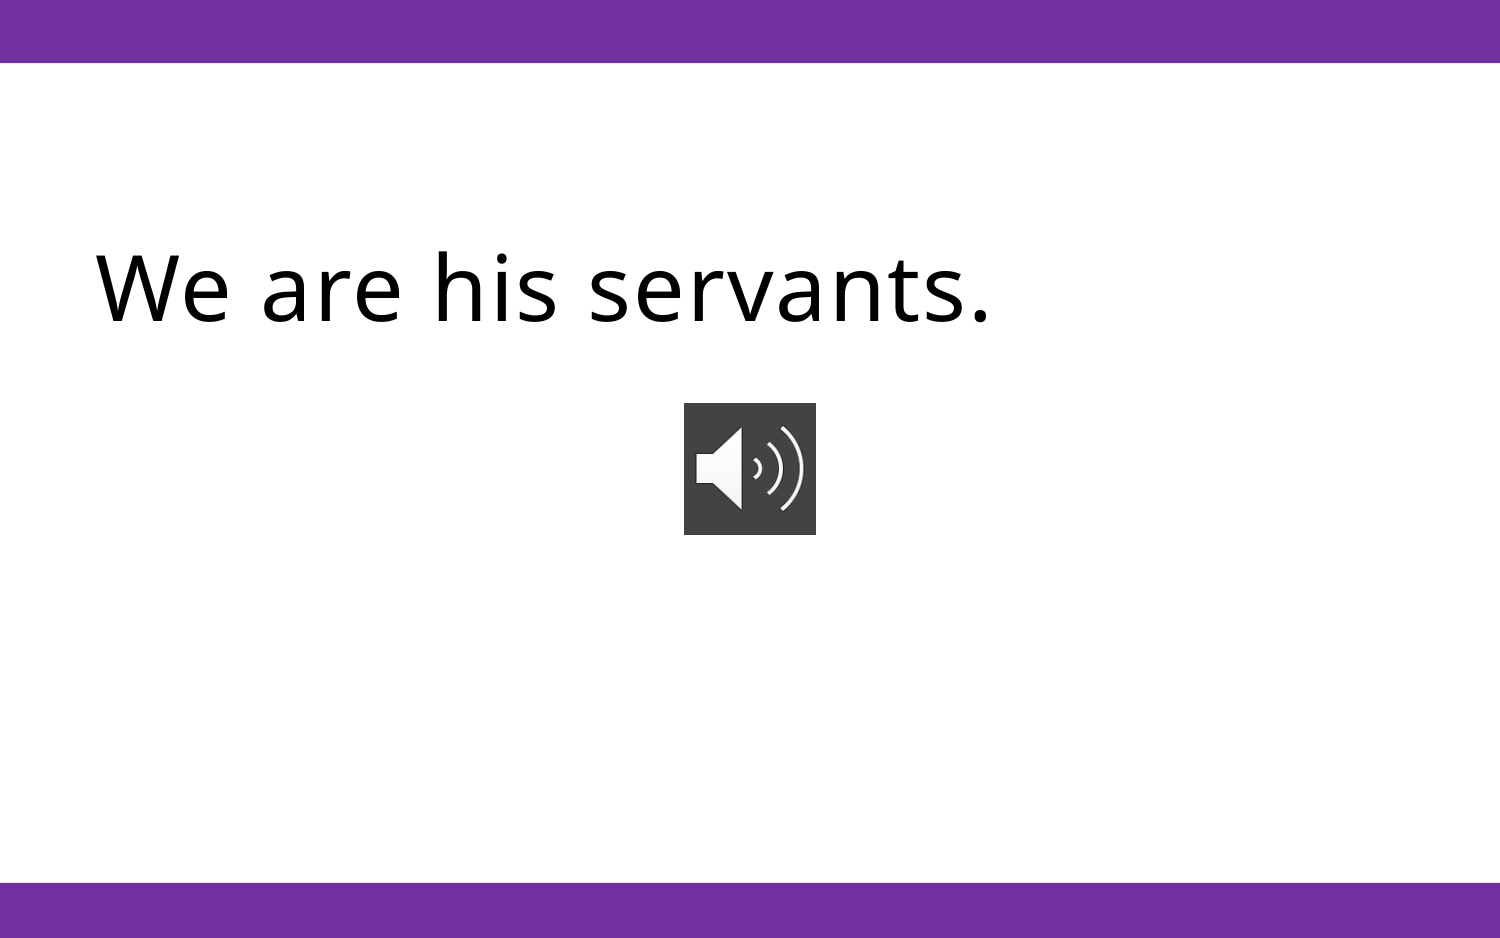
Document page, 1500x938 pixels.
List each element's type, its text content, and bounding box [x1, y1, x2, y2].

text_box [0, 0, 1500, 64]
picture [683, 402, 817, 536]
text_box [0, 882, 1500, 938]
list We are his servants. [80, 235, 1358, 618]
